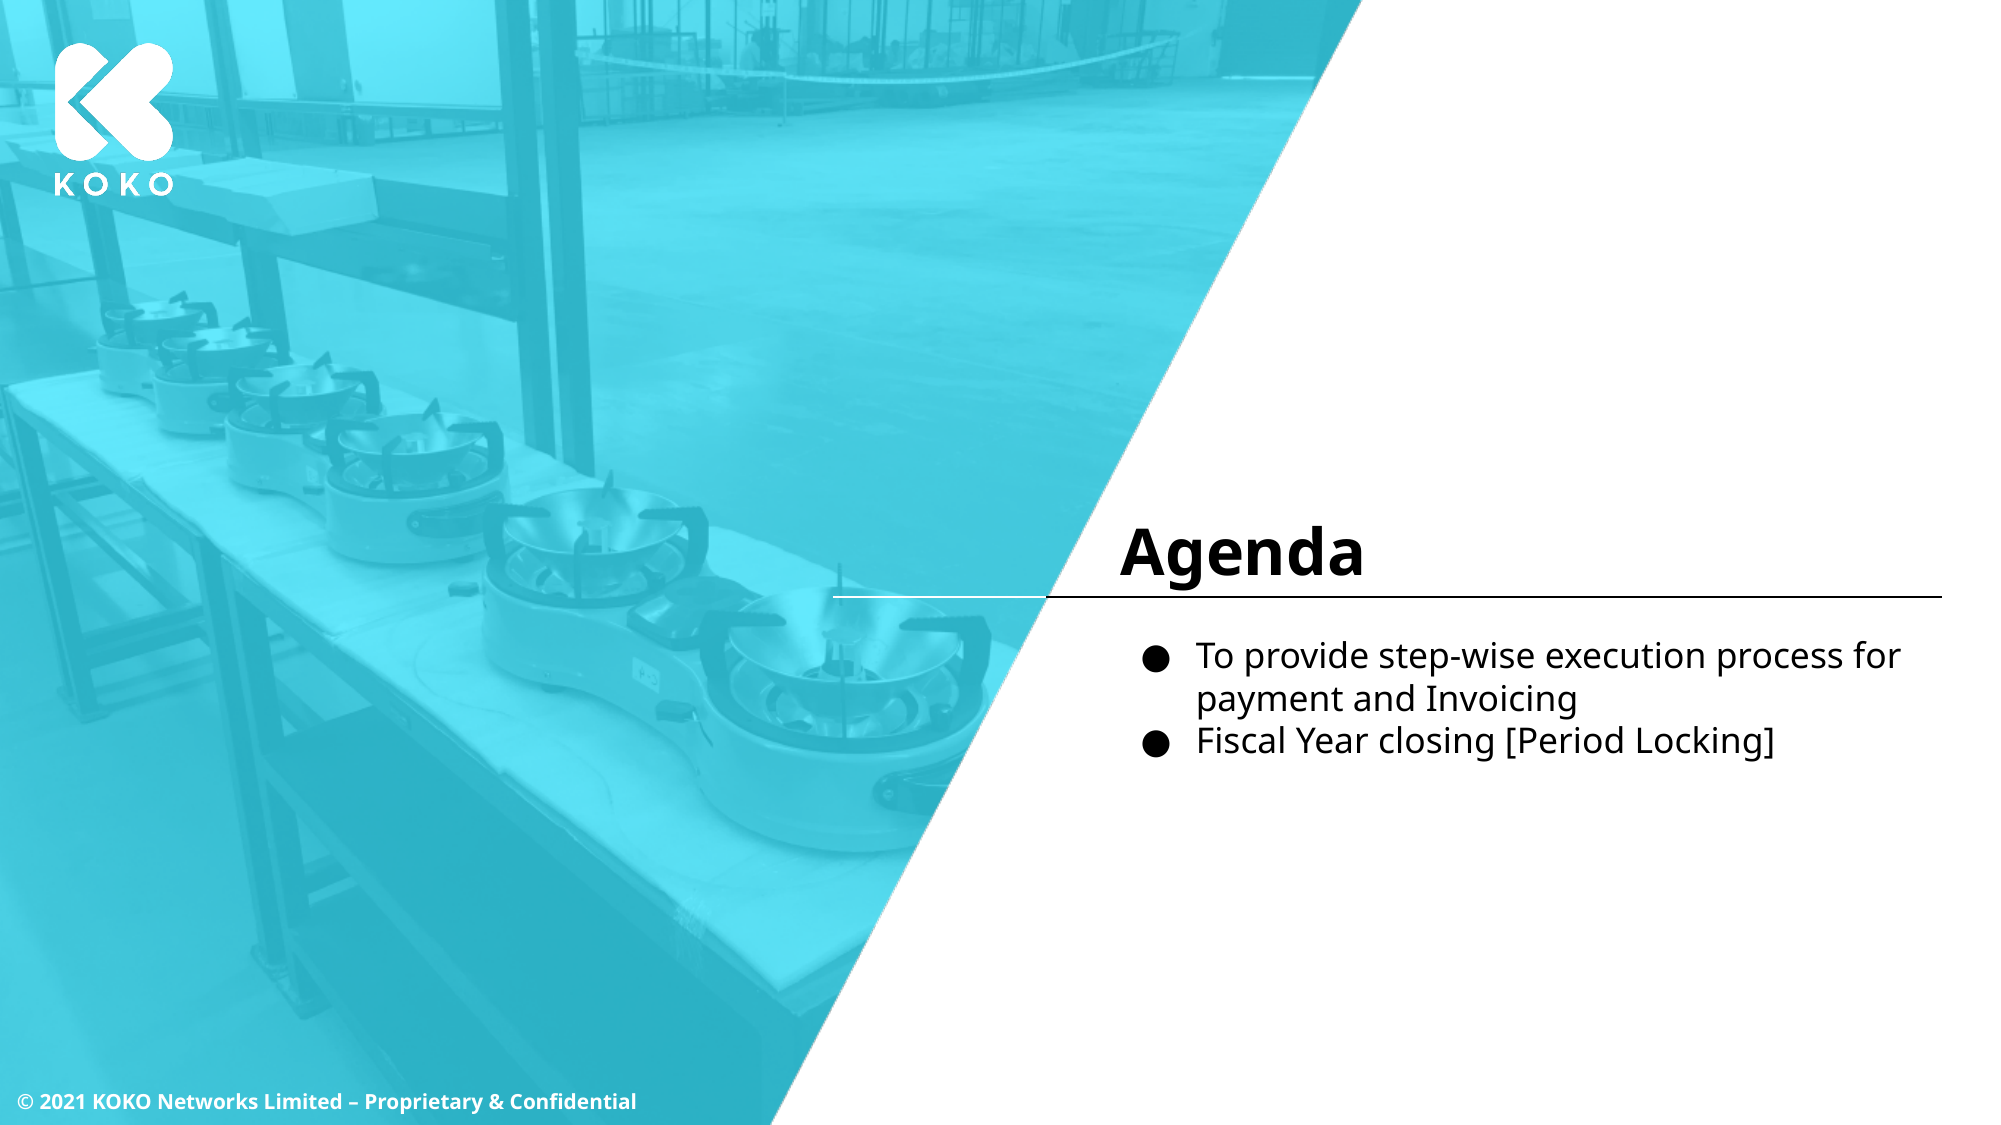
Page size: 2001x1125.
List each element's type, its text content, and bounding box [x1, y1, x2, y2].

picture [0, 0, 2001, 1125]
subtitle To provide step-wise execution process for payment and Invoicing Fiscal Year closing [Period Locking] [1105, 625, 1942, 957]
title Agenda [1105, 492, 1942, 616]
